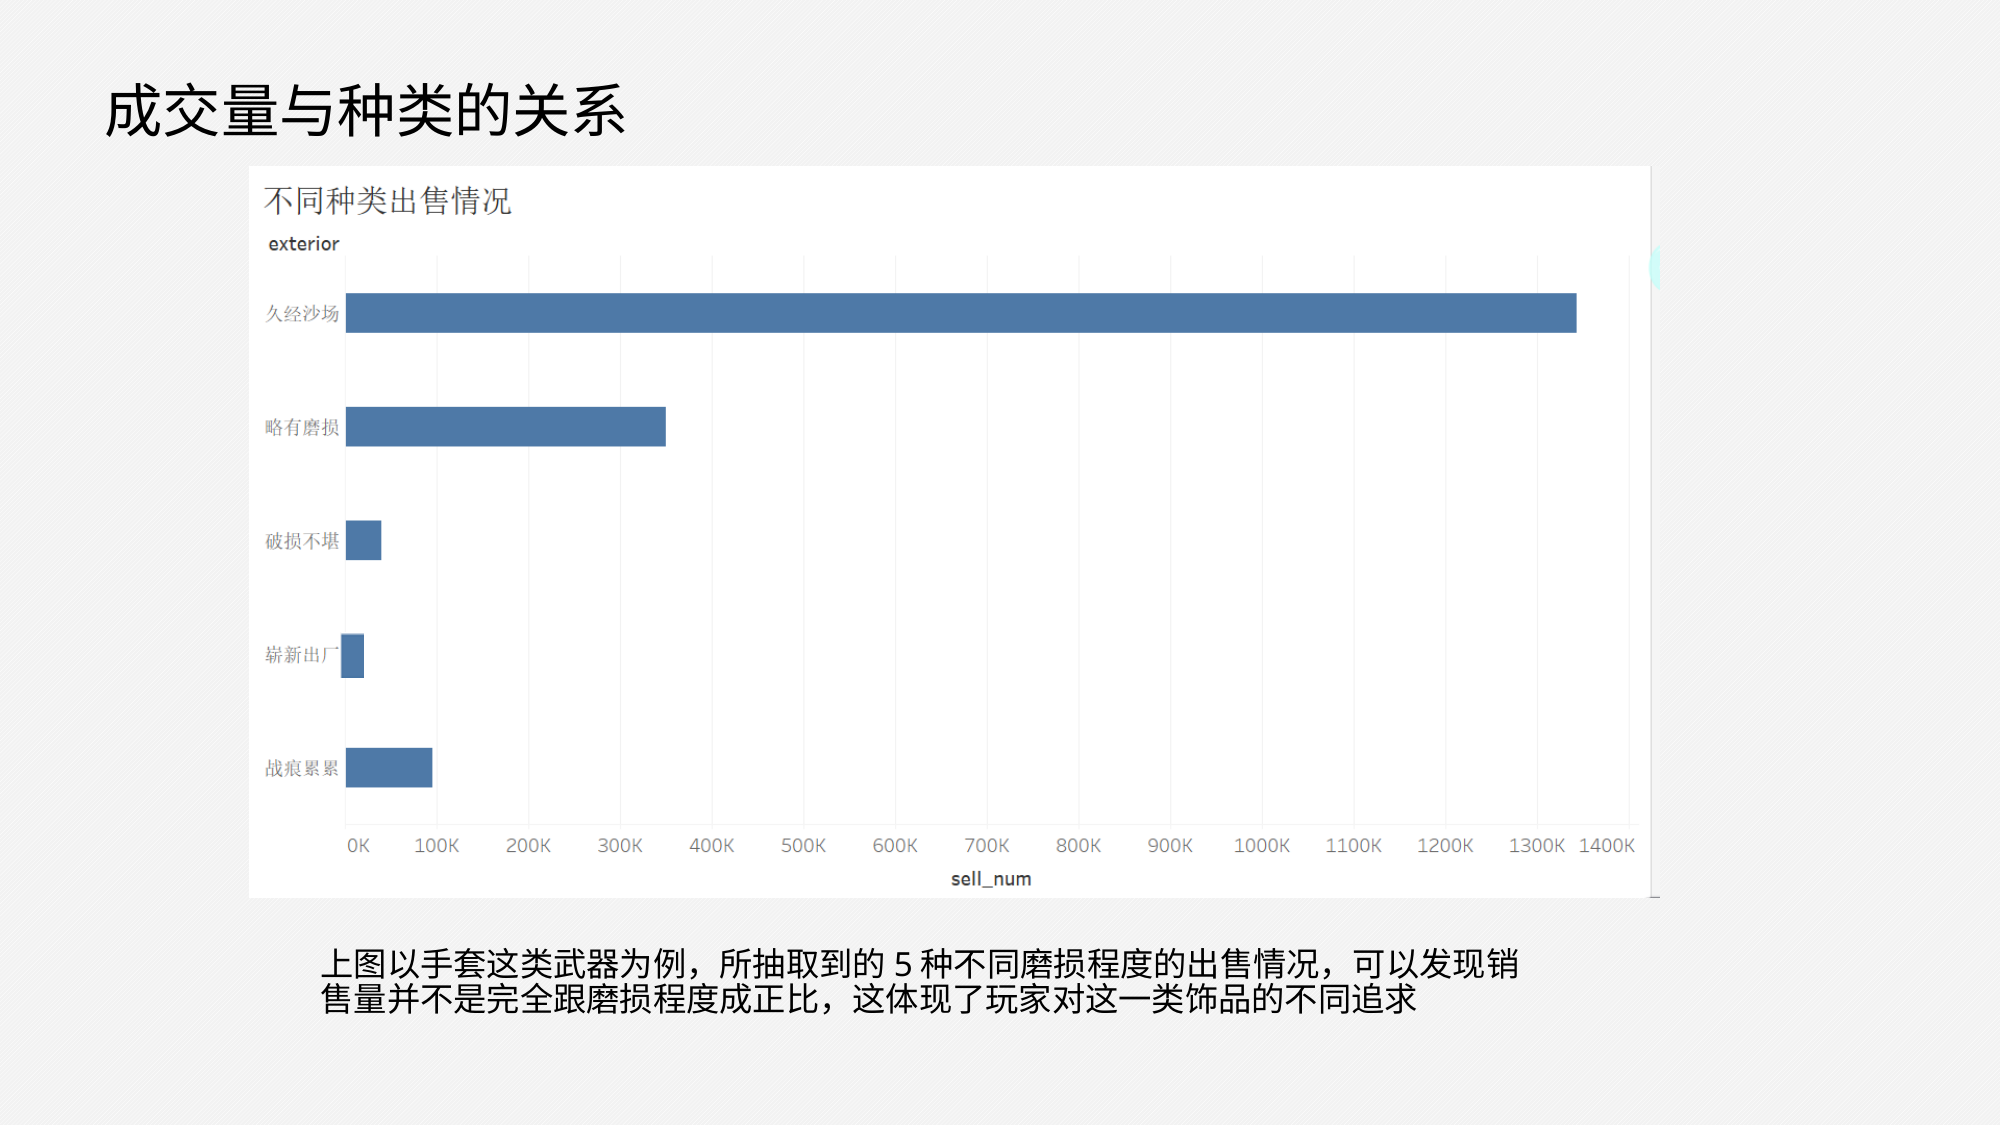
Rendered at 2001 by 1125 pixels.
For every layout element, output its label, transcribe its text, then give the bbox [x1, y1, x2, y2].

text_box 成交量与种类的关系 [89, 66, 1000, 152]
picture [248, 166, 1660, 899]
text_box 上图以手套这类武器为例，所抽取到的5种不同磨损程度的出售情况，可以发现销售量并不是完全跟磨损程度成正比，这体现了玩家对这一类饰品的不同追求 [305, 939, 1565, 1044]
